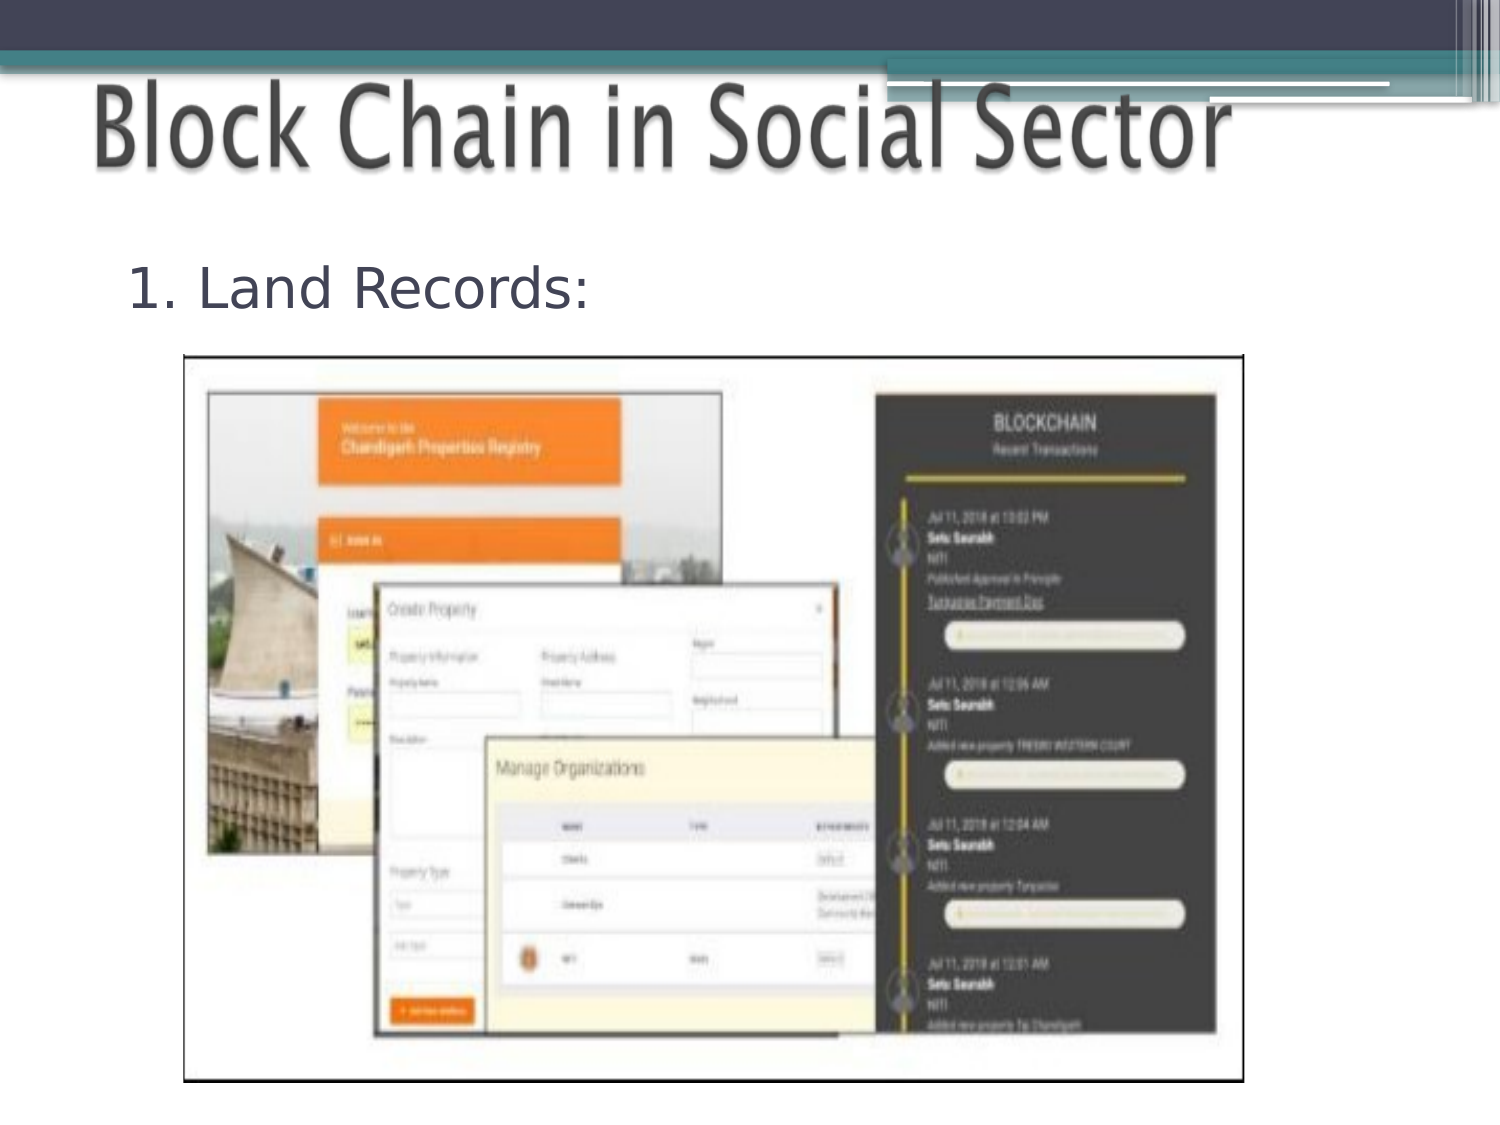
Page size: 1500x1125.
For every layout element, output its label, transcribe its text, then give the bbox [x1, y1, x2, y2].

text_box [183, 354, 1245, 1083]
text_box [32, 31, 1426, 234]
title 1. Land Records: [123, 234, 598, 381]
